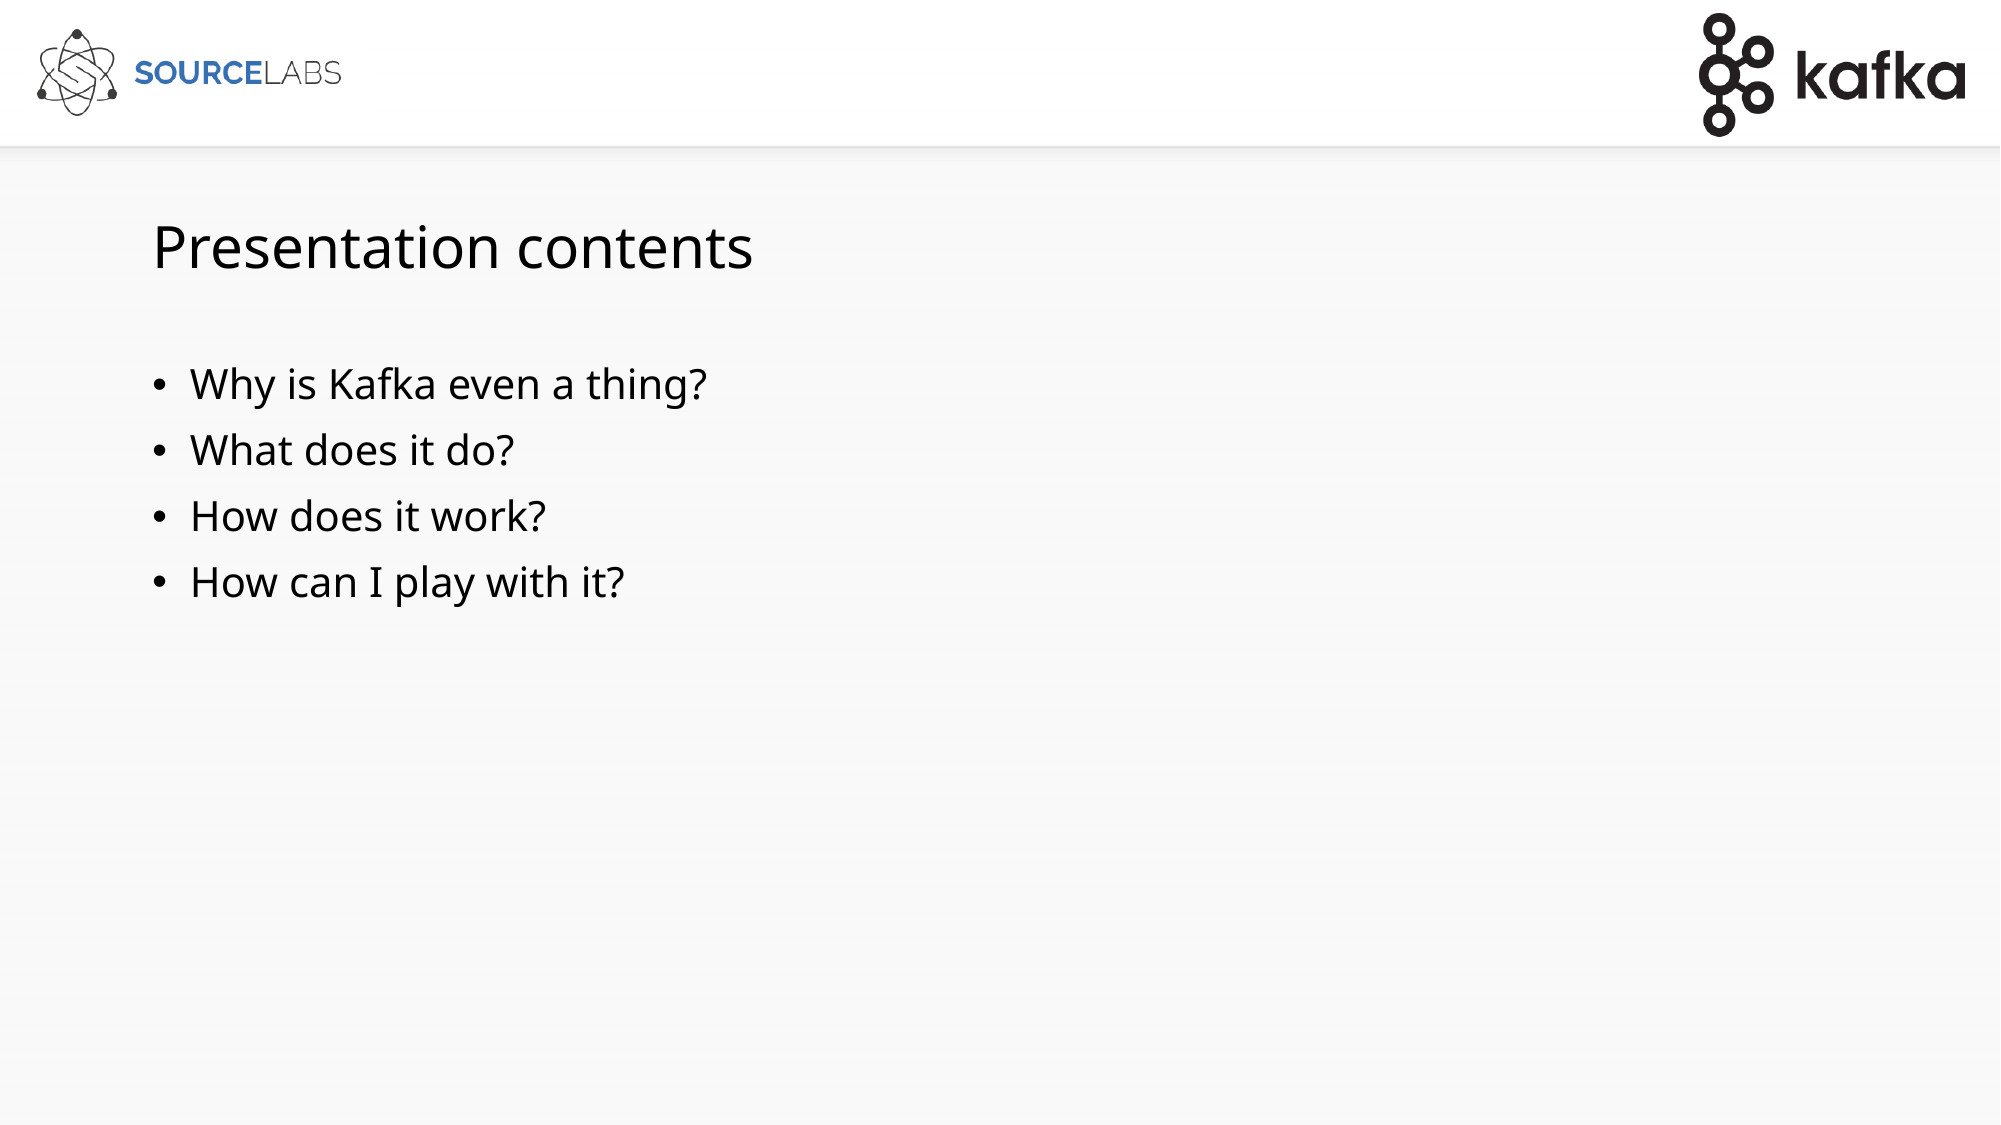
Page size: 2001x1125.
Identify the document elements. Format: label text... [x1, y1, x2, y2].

list Why is Kafka even a thing? What does it do? How does it work? How can I play with it? [137, 356, 1863, 1033]
picture [0, 3, 2000, 1125]
title Presentation contents [137, 161, 1863, 337]
